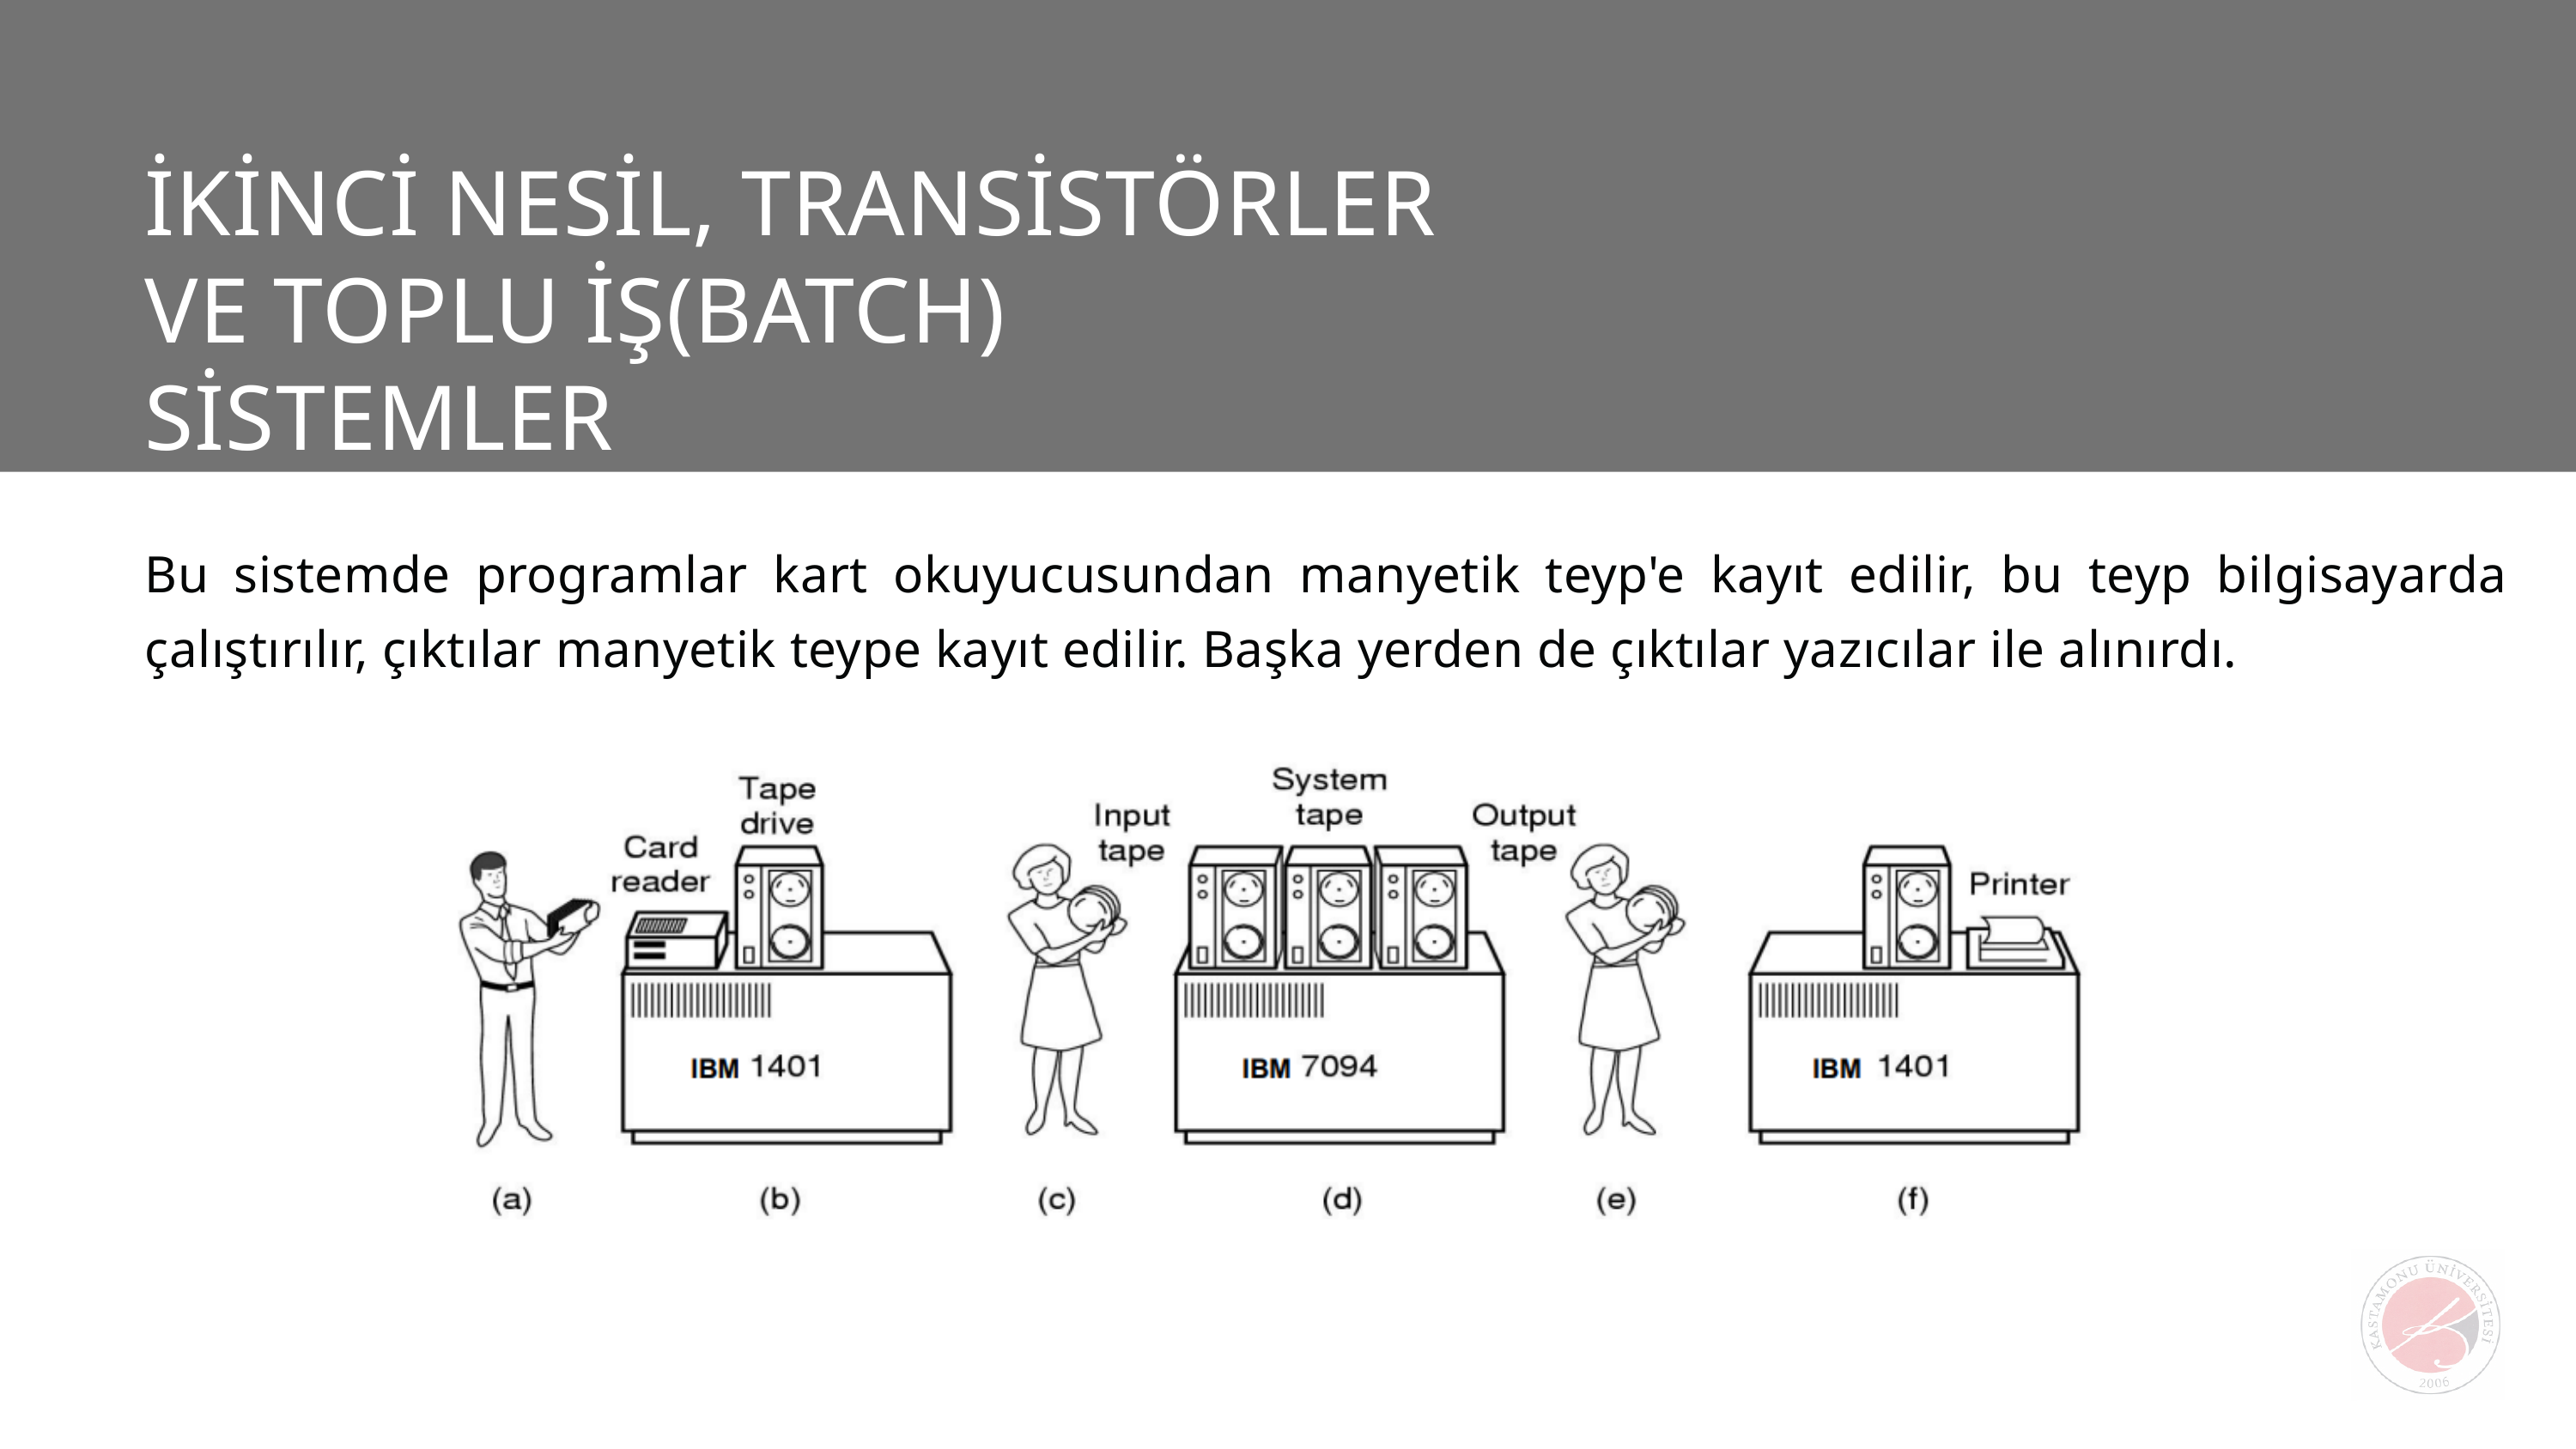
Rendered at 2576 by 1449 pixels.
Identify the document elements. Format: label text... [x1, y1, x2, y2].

picture [2350, 1249, 2512, 1405]
picture [453, 748, 2126, 1284]
text_box Bu sistemde programlar kart okuyucusundan manyetik teyp'e kayıt edilir, bu teyp bilgisayarda çalıştırılır, çıktılar manyetik teype kayıt edilir. Başka yerden de çıktılar yazıcılar ile alınırdı. [144, 527, 2512, 678]
text_box İKİNCİ NESİL, TRANSİSTÖRLER VE TOPLU İŞ(BATCH) SİSTEMLER [144, 146, 1447, 469]
text_box [0, 0, 2576, 472]
